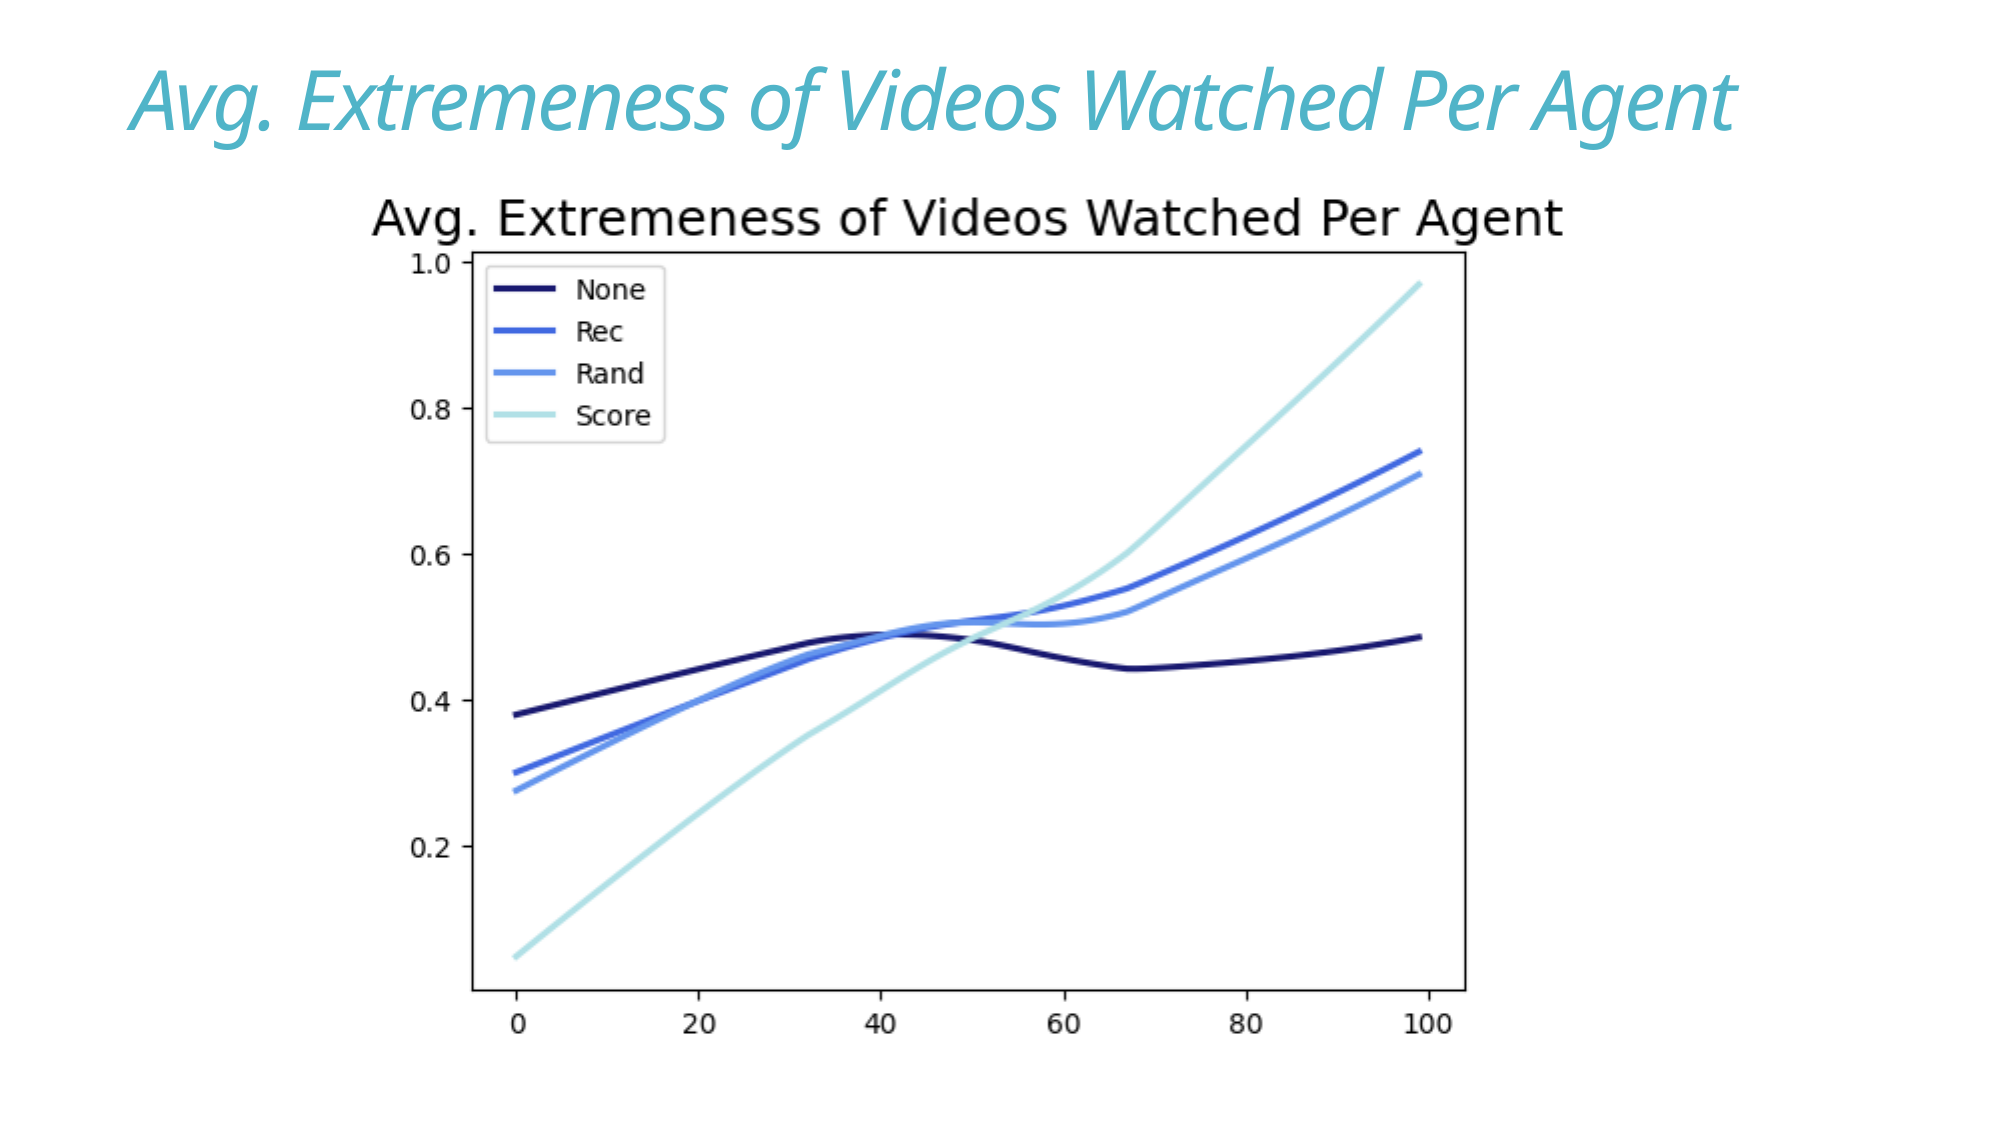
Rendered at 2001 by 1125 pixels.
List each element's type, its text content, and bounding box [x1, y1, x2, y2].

picture [352, 178, 1583, 1059]
title Avg. Extremeness of Videos Watched Per Agent [116, 21, 1884, 190]
